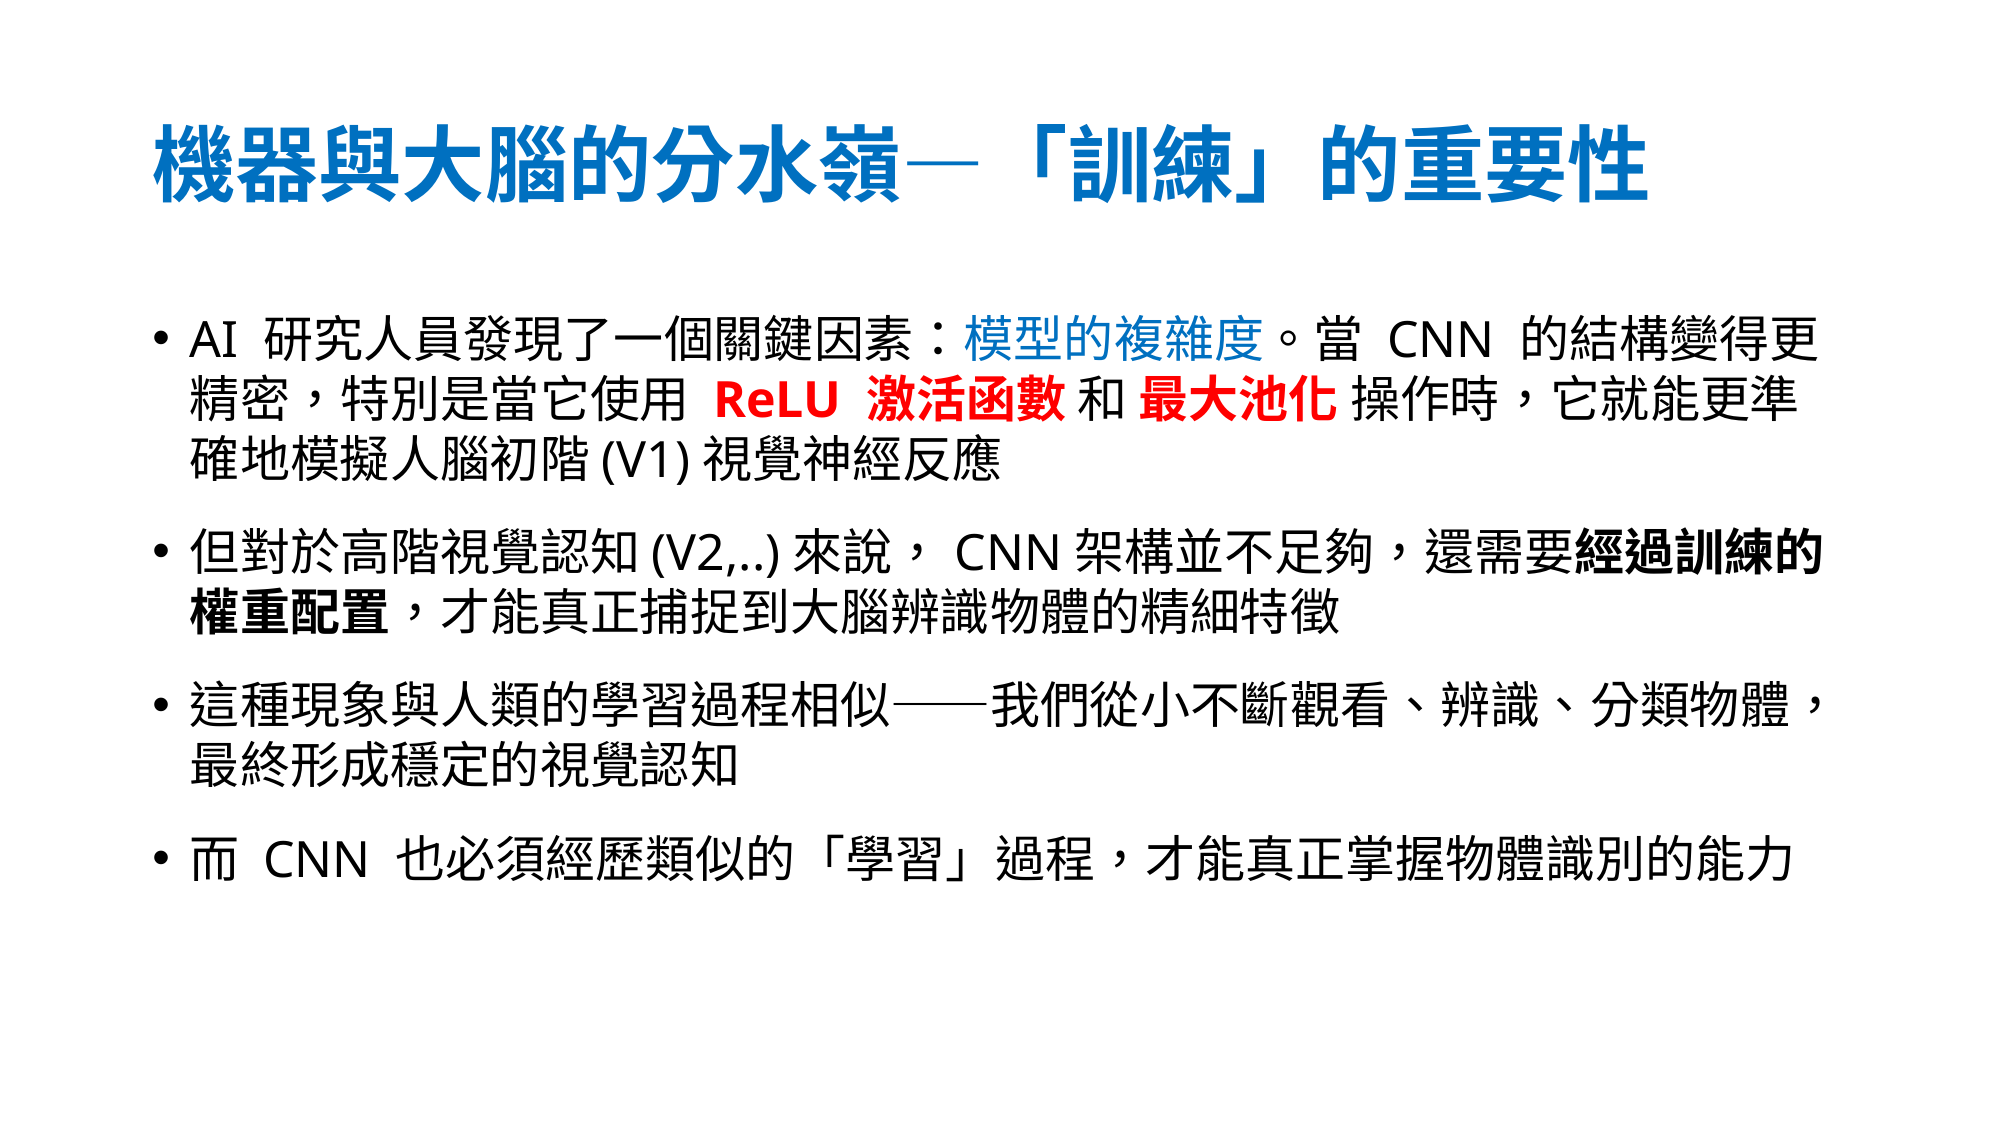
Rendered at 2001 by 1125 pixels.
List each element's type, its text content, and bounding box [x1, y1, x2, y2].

title 機器與大腦的分水嶺—「訓練」的重要性 [137, 59, 1863, 278]
list AI 研究人員發現了一個關鍵因素：模型的複雜度。當 CNN 的結構變得更精密，特別是當它使用 ReLU 激活函數 和 最大池化 操作時，它就能更準確地模擬人腦初階(V1)視覺神經反應 但對於高階視覺認知(V2,..)來說，CNN架構並不足夠，還需要經過訓練的權重配置，才能真正捕捉到大腦辨識物體的精細特徵 這種現象與人類的學習過程相似——我們從小不斷觀看、辨識、分類物體，最終形成穩定的視覺認知 而 CNN 也必須經歷類似的「學習」過程，才能真正掌握物體識別的能力 [137, 299, 1863, 1014]
